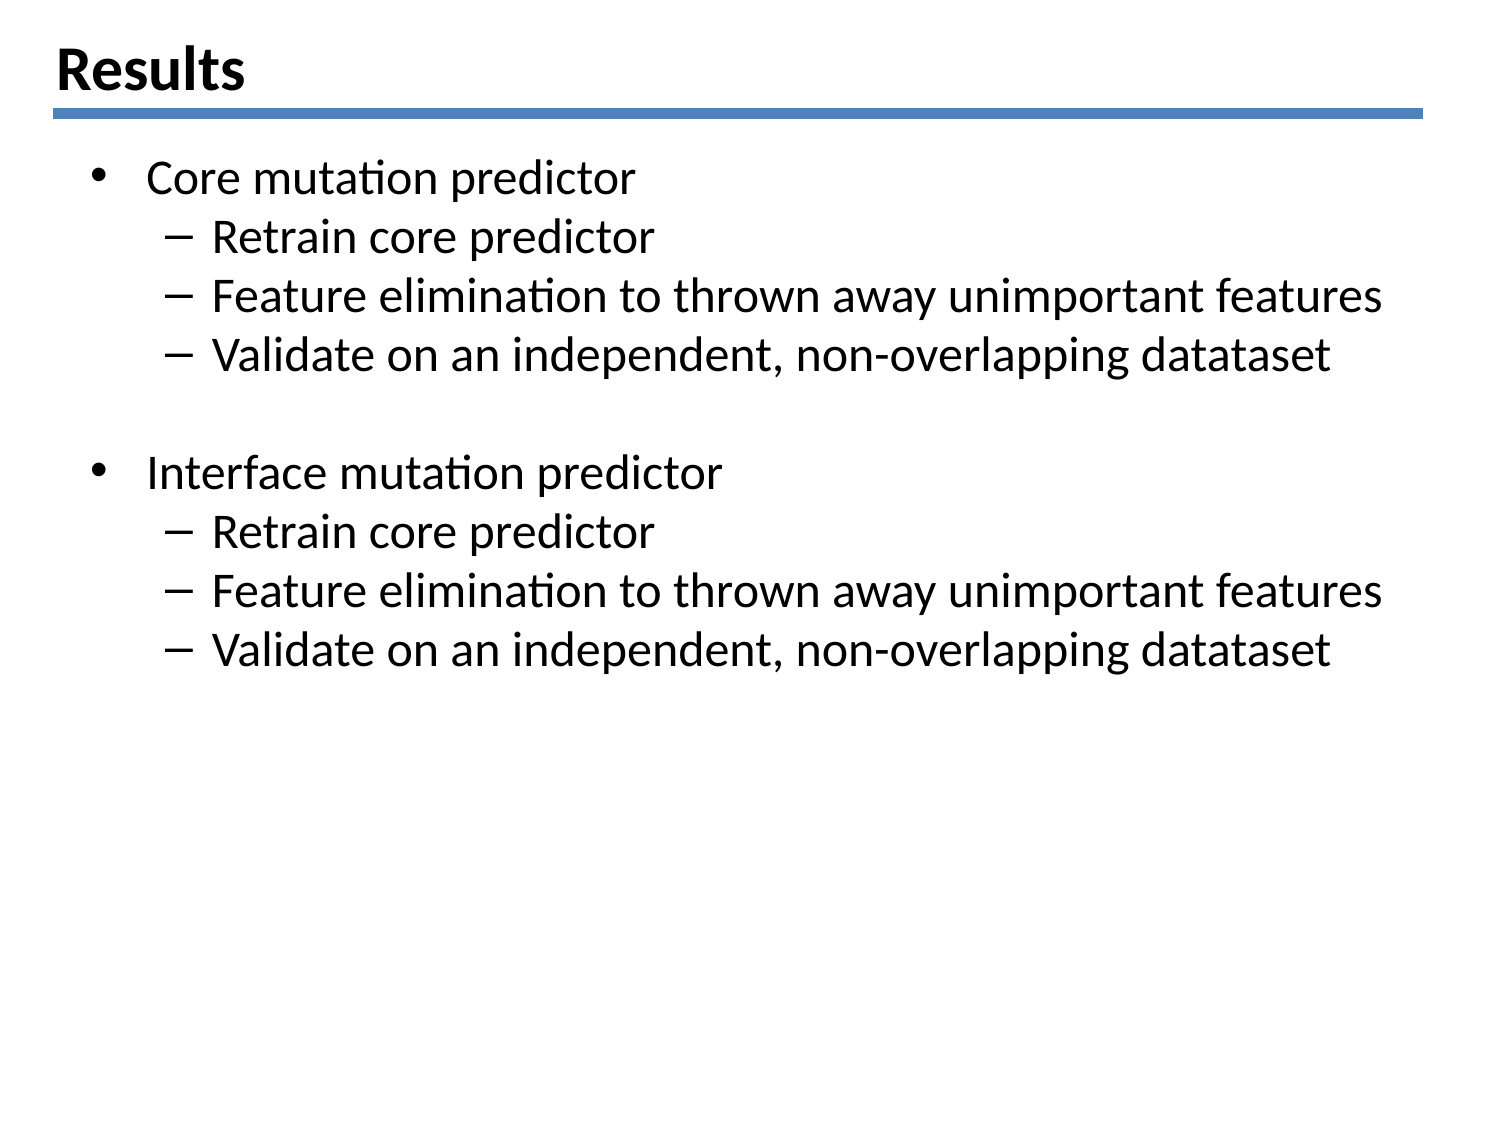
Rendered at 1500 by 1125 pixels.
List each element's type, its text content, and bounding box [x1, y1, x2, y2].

title Results [41, 19, 1483, 112]
list Core mutation predictor Retrain core predictor Feature elimination to thrown away unimportant features Validate on an independent, non-overlapping datataset Interface mutation predictor Retrain core predictor Feature elimination to thrown away unimportant features Validate on an independent, non-overlapping datataset [75, 149, 1425, 1083]
